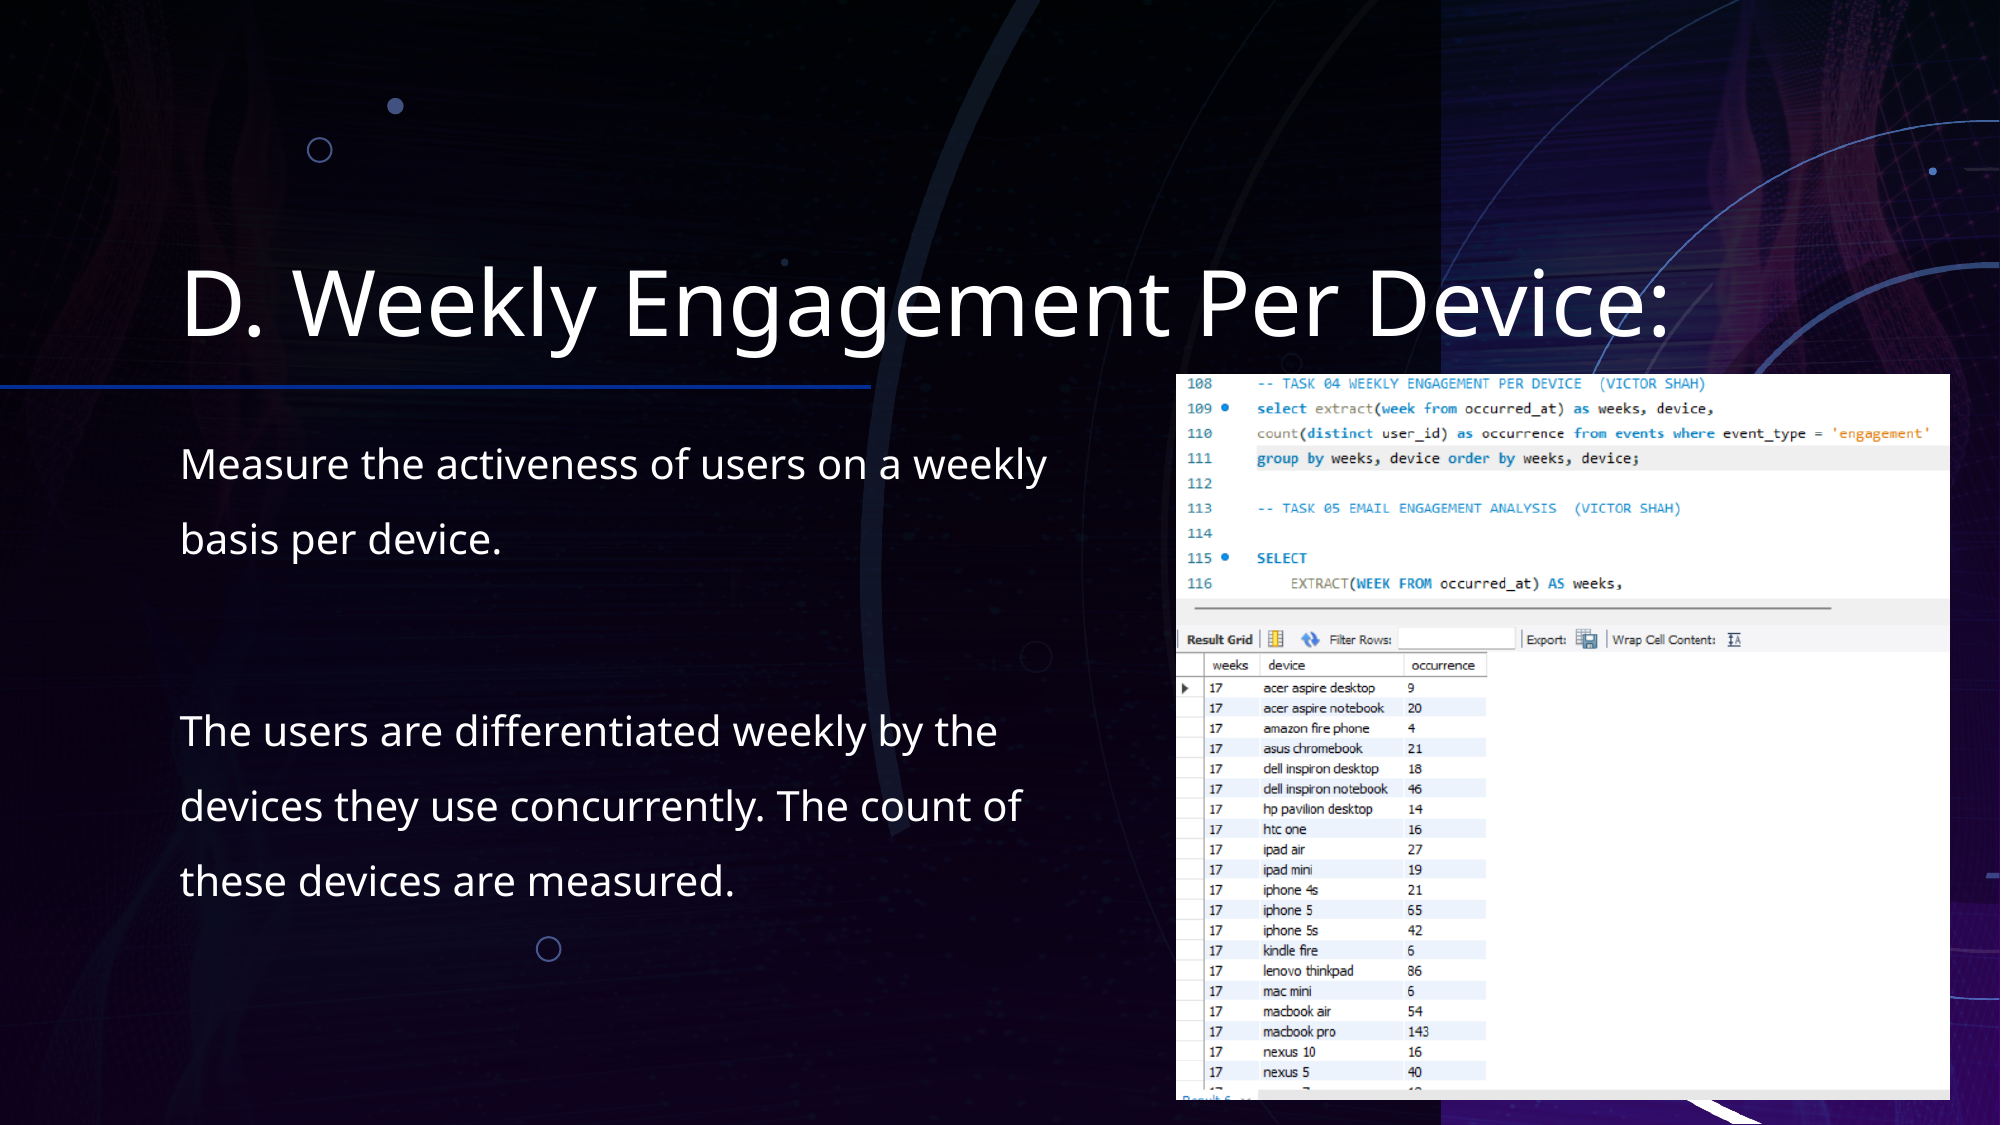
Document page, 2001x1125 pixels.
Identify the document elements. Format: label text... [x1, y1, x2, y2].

picture [730, 0, 2000, 1124]
title D. Weekly Engagement Per Device: [164, 172, 1808, 364]
list Measure the activeness of users on a weekly basis per device. The users are differentiated weekly by the devices they use concurrently. The count of these devices are measured. [164, 405, 1104, 774]
